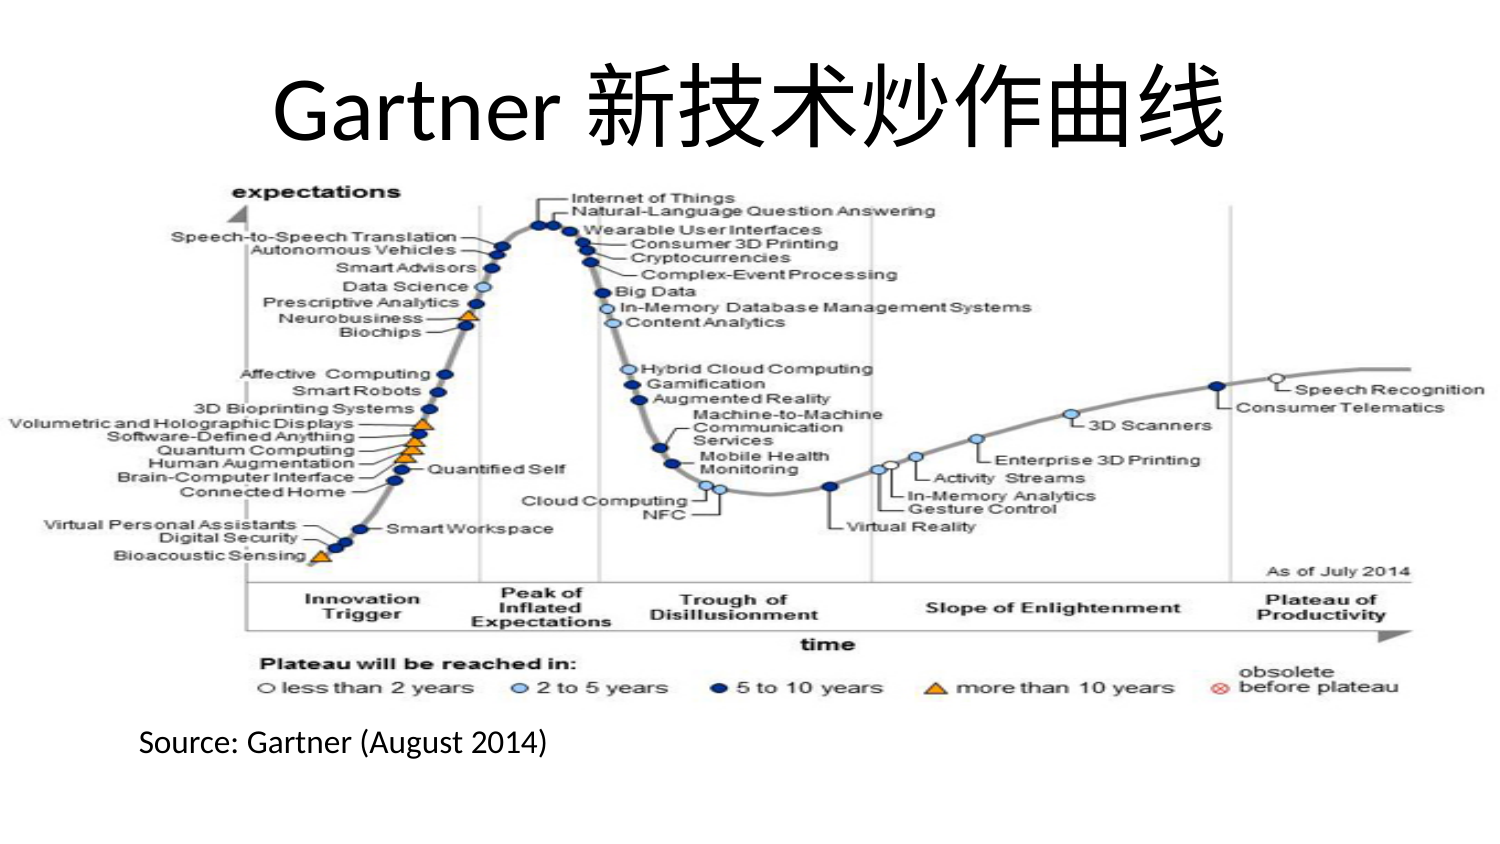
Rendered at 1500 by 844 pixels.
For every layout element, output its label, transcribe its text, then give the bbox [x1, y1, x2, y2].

picture [0, 174, 1500, 711]
title Gartner新技术炒作曲线 [75, 33, 1425, 172]
text_box Source: Gartner (August 2014) [124, 718, 832, 768]
